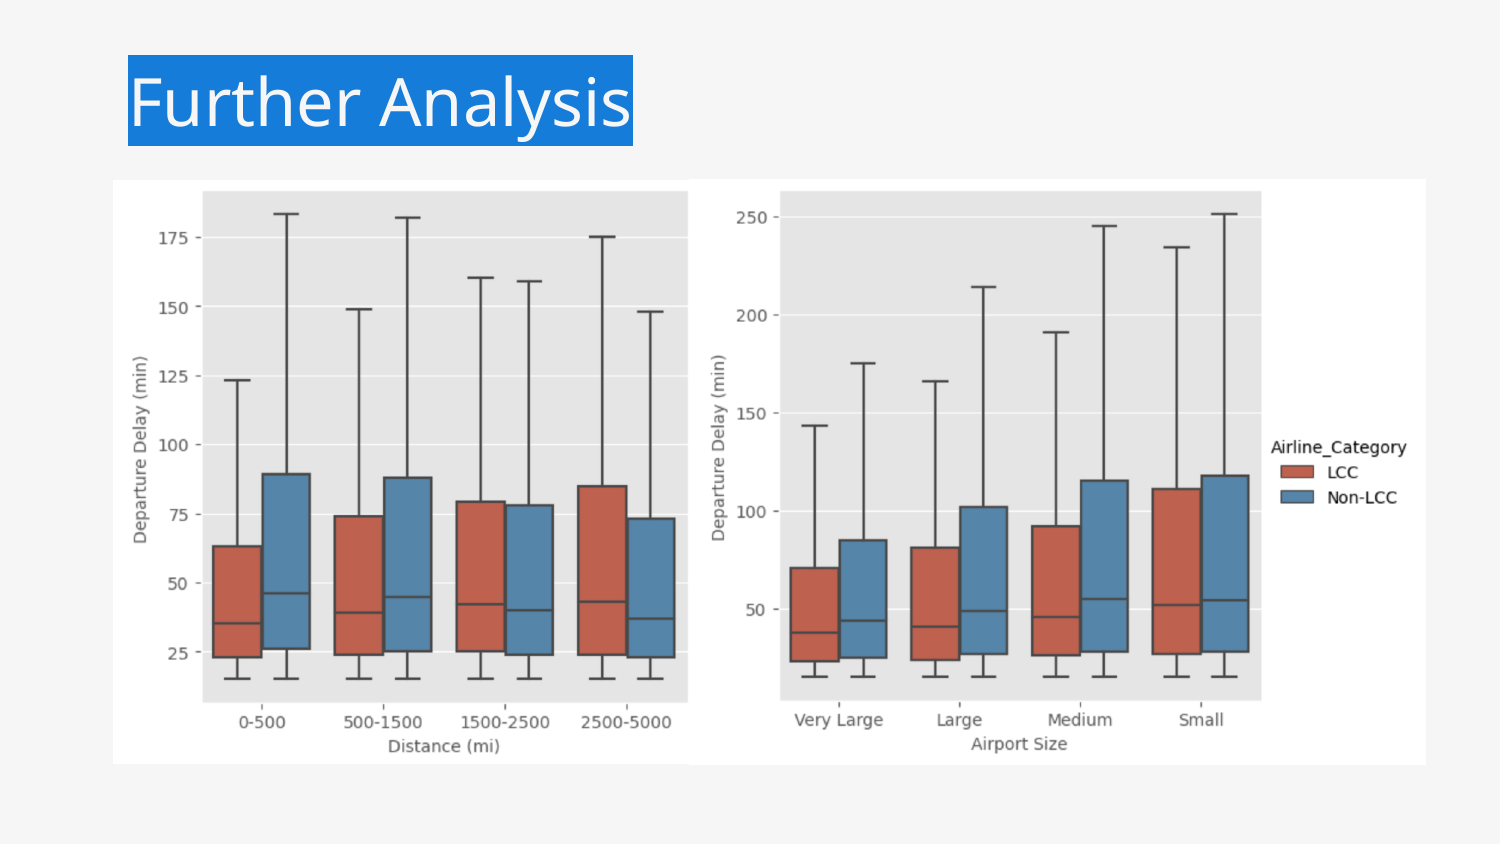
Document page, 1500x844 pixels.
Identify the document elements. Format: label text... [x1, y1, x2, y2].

title Further Analysis [113, 44, 976, 139]
picture [112, 179, 1427, 765]
